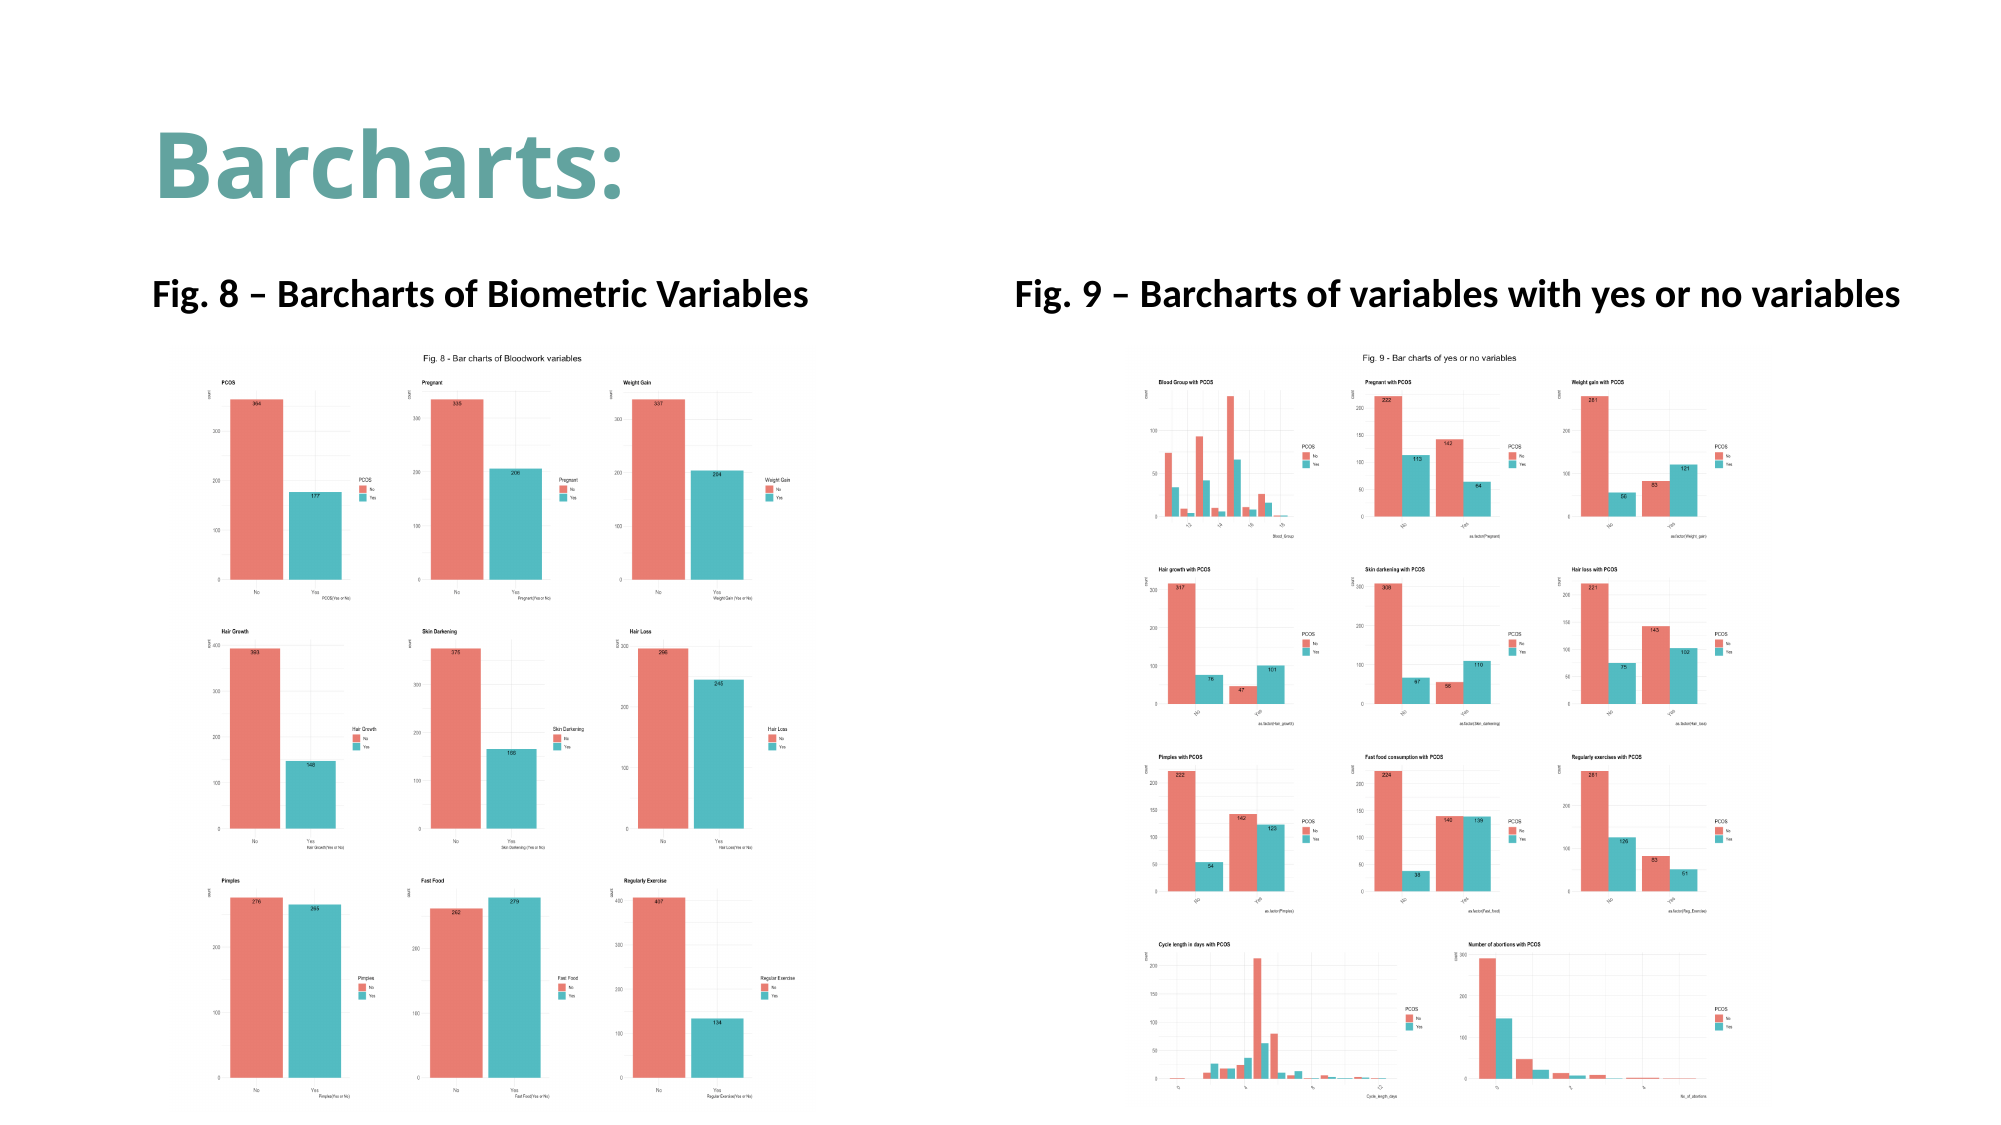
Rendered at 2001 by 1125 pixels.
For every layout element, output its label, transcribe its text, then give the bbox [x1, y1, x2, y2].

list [1125, 345, 1772, 1107]
list Fig. 9 – Barcharts of variables with yes or no variables [999, 238, 1939, 324]
list Fig. 8 – Barcharts of Biometric Variables [137, 238, 984, 324]
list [169, 345, 816, 1112]
title Barcharts: [137, 59, 1863, 278]
